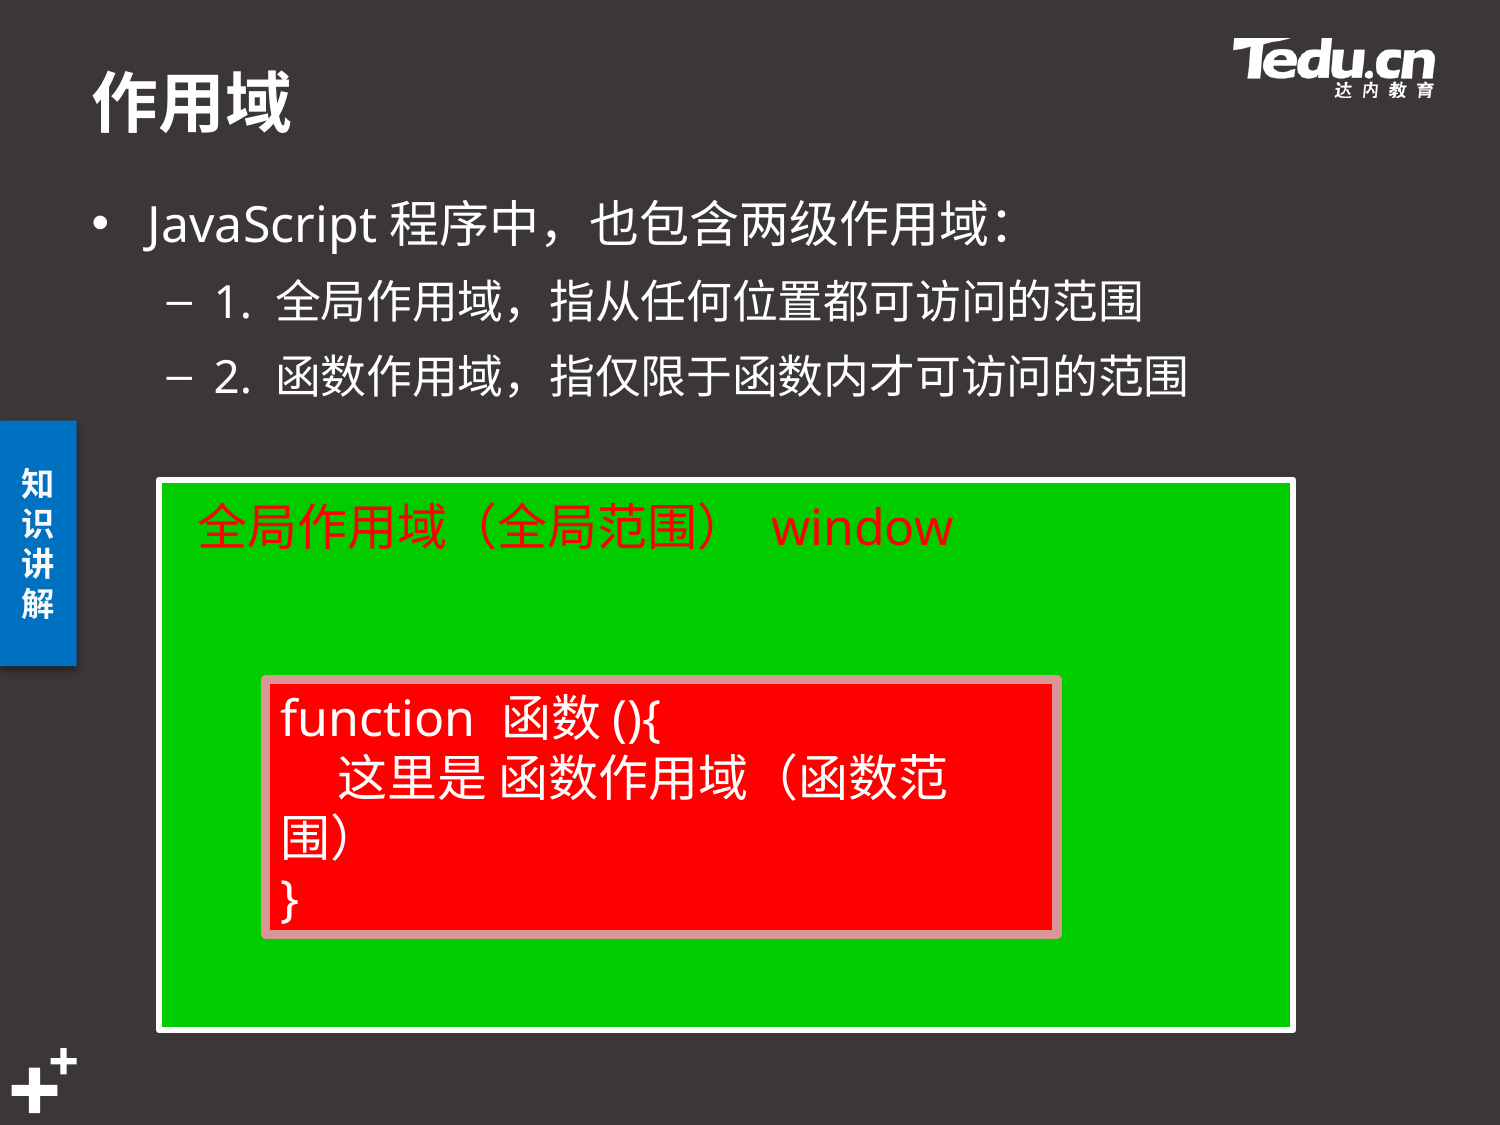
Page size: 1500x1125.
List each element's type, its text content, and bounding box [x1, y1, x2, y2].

picture [1230, 34, 1436, 102]
text_box [156, 477, 1296, 1033]
text_box function 函数(){ 这里是 函数作用域（函数范围） } [265, 679, 1058, 935]
list JavaScript程序中，也包含两级作用域： 1. 全局作用域，指从任何位置都可访问的范围 2. 函数作用域，指仅限于函数内才可访问的范围 [76, 172, 1400, 411]
title 作用域 [76, 42, 1188, 160]
text_box 全局作用域（全局范围） window [183, 488, 975, 563]
